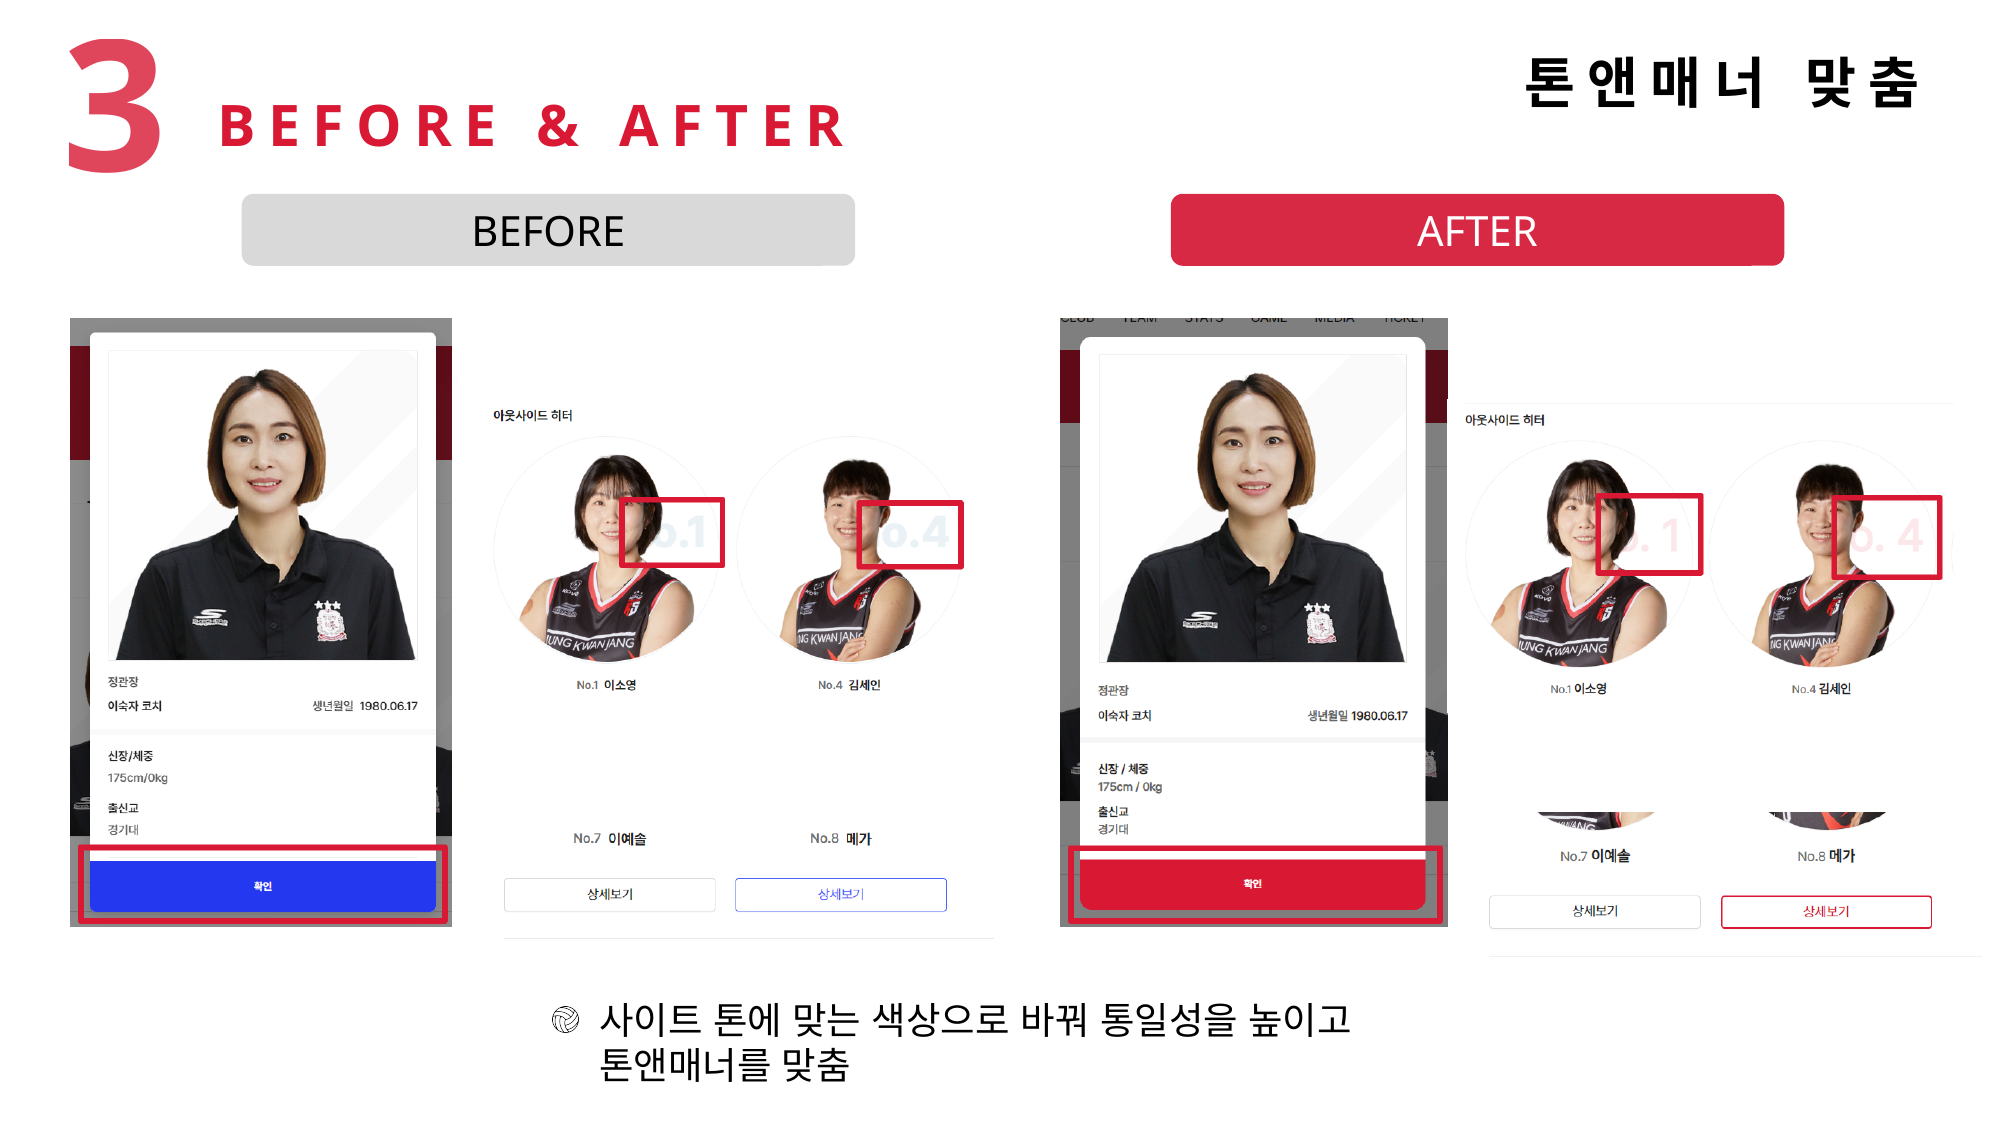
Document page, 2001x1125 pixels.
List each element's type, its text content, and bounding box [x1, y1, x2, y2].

text_box BEFORE & AFTER [242, 67, 873, 190]
picture [480, 398, 974, 713]
text_box 사이트 톤에 맞는 색상으로 바꿔 통일성을 높이고 톤앤매너를 맞춤 [537, 989, 1540, 1095]
text_box 3 [47, 0, 242, 216]
text_box 톤앤매너 맞춤 [1478, 28, 1966, 144]
picture [1060, 318, 1954, 927]
picture [70, 318, 452, 927]
text_box AFTER [1169, 192, 1786, 267]
text_box BEFORE [240, 192, 857, 267]
picture [1463, 812, 1982, 963]
picture [552, 1006, 579, 1033]
picture [478, 828, 994, 948]
